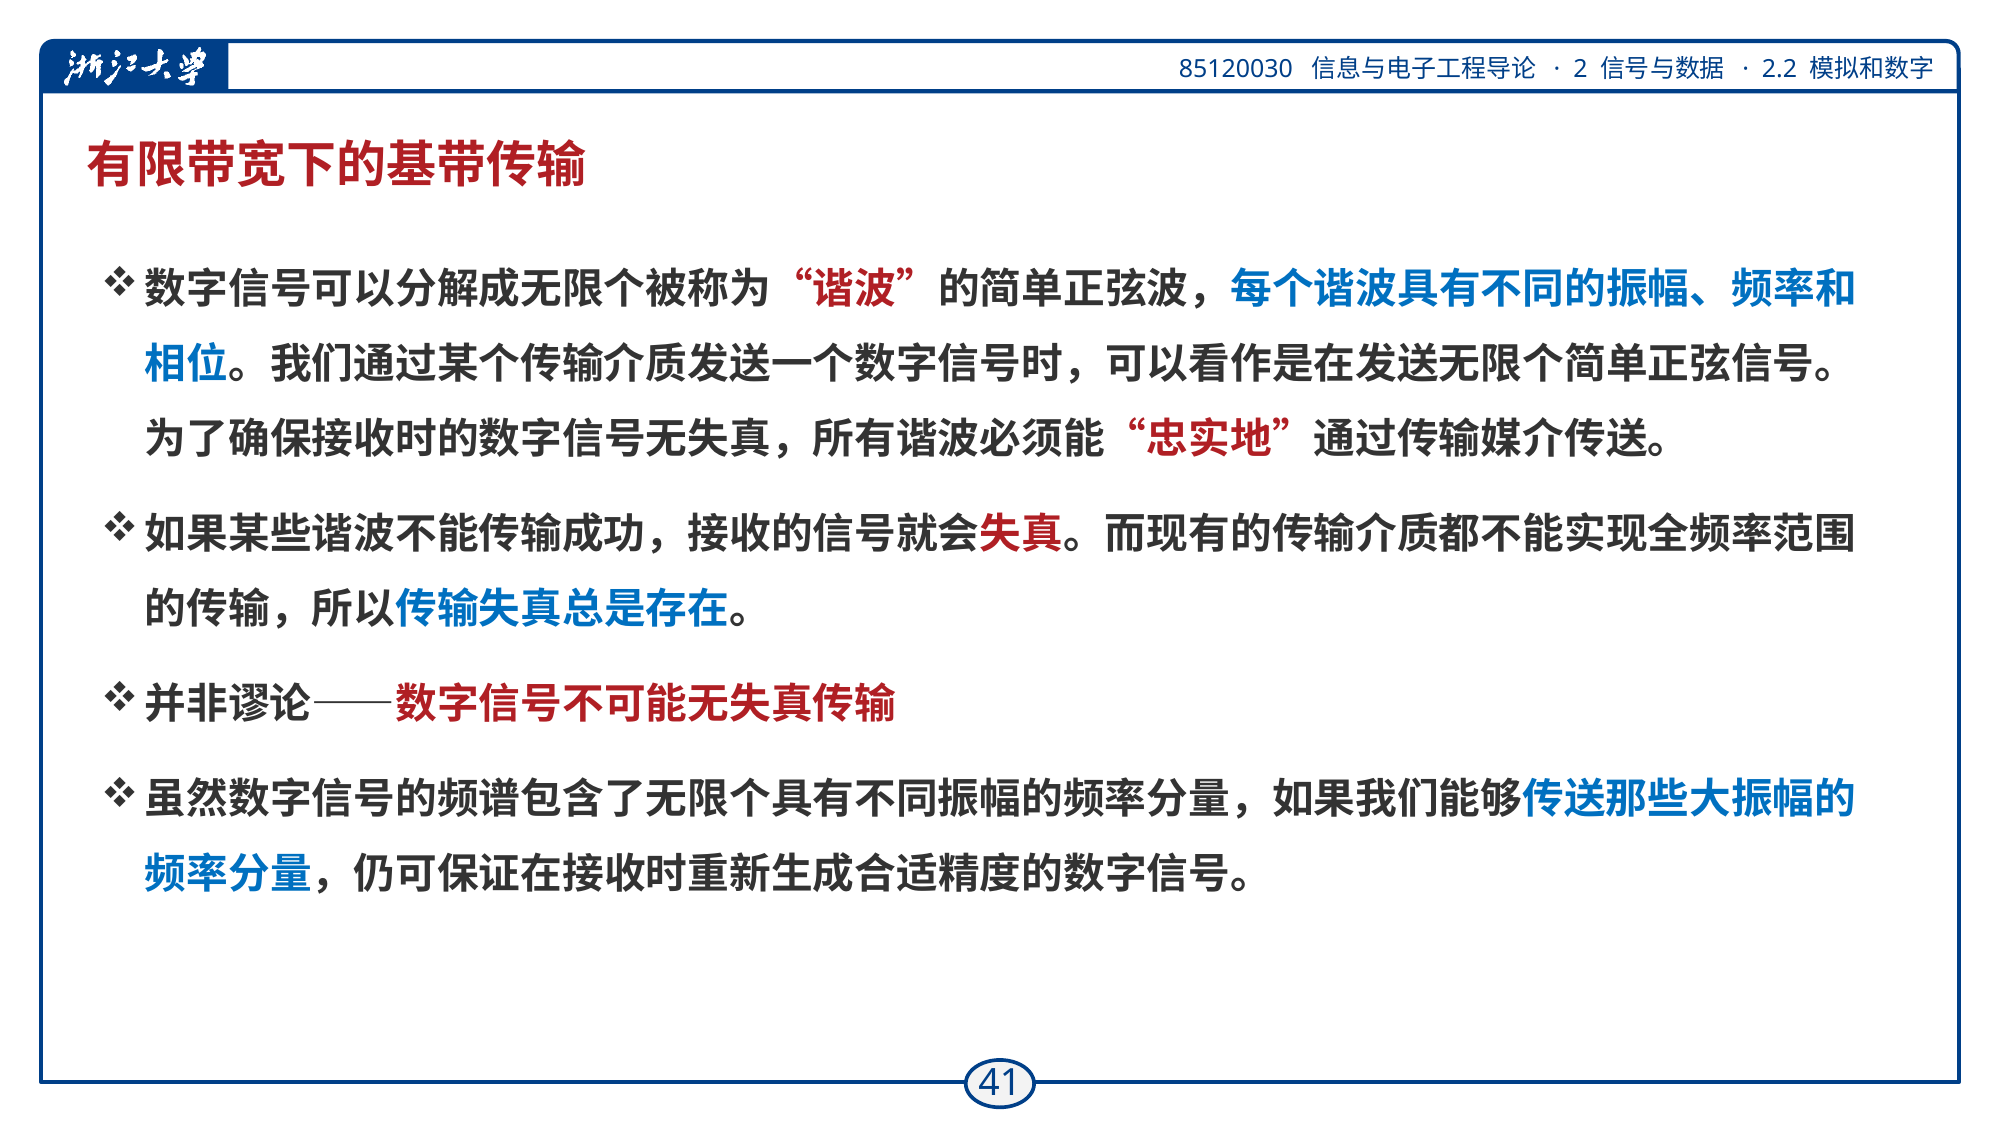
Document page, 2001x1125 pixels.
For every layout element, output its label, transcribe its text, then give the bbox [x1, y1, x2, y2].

title 有限带宽下的基带传输 [72, 125, 1926, 198]
list 数字信号可以分解成无限个被称为“谐波”的简单正弦波，每个谐波具有不同的振幅、频率和相位。我们通过某个传输介质发送一个数字信号时，可以看作是在发送无限个简单正弦信号。为了确保接收时的数字信号无失真，所有谐波必须能“忠实地”通过传输媒介传送。 如果某些谐波不能传输成功，接收的信号就会失真。而现有的传输介质都不能实现全频率范围的传输，所以传输失真总是存在。 并非谬论——数字信号不可能无失真传输 虽然数字信号的频谱包含了无限个具有不同振幅的频率分量，如果我们能够传送那些大振幅的频率分量，仍可保证在接收时重新生成合适精度的数字信号。 [86, 229, 1899, 1056]
picture [55, 39, 215, 91]
